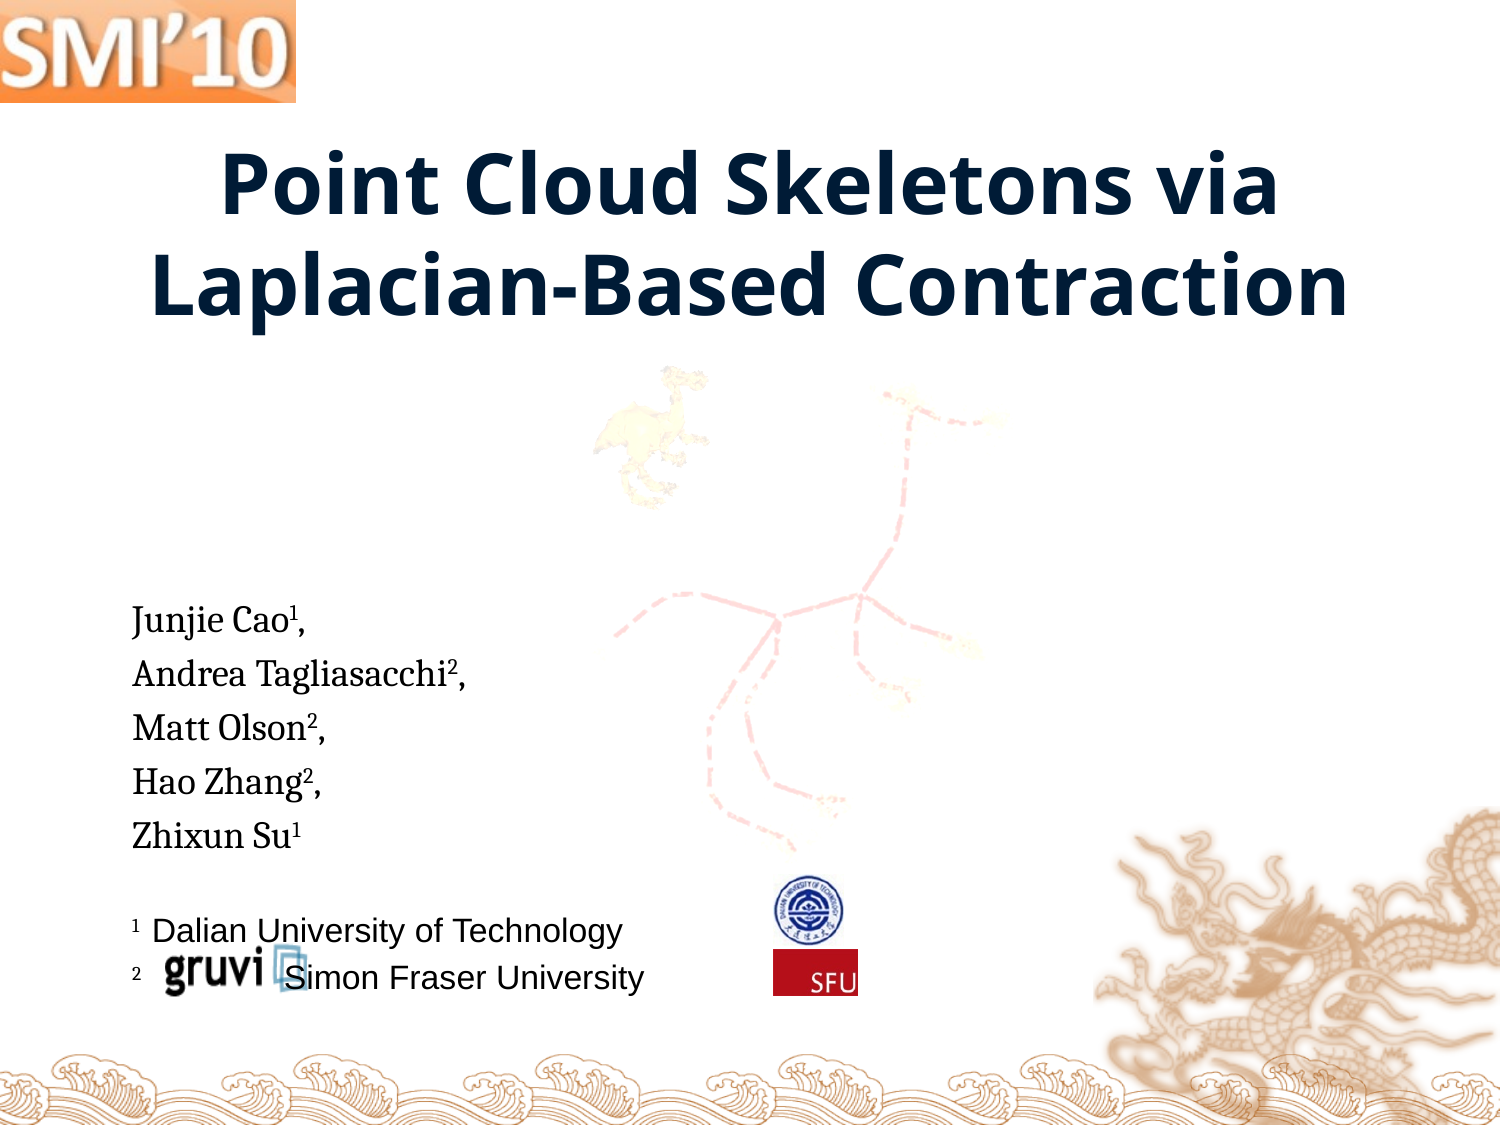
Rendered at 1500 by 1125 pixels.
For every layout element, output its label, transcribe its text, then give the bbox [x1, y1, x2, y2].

picture [0, 0, 296, 103]
picture [163, 925, 315, 1001]
picture [585, 362, 1028, 868]
title Point Cloud Skeletons via Laplacian-Based Contraction [0, 116, 1500, 341]
picture [772, 874, 845, 947]
text_box Junjie Cao1, Andrea Tagliasacchi2, Matt Olson2, Hao Zhang2, Zhixun Su1 1 Dalian University of Technology 2 Simon Fraser University [117, 585, 1125, 1011]
picture [772, 948, 859, 997]
